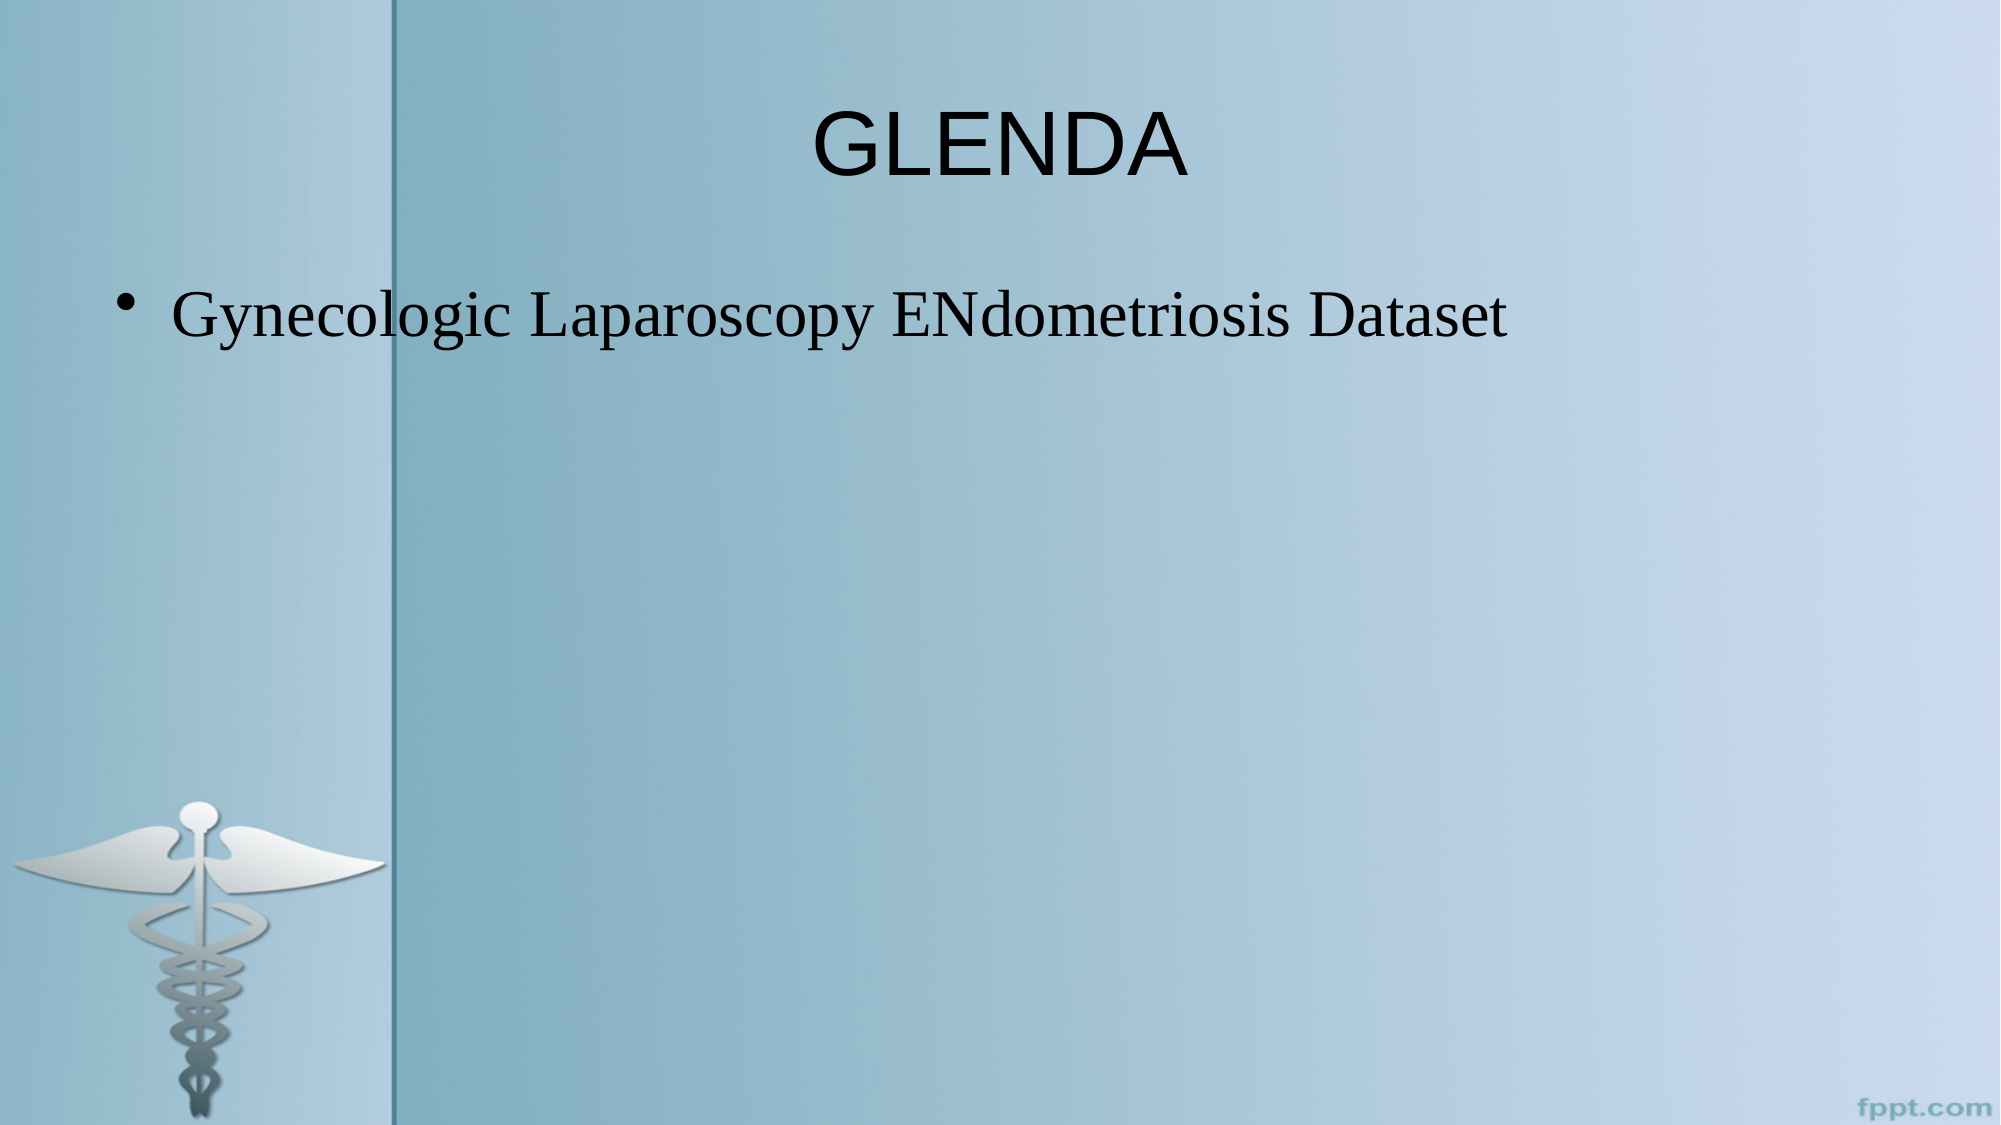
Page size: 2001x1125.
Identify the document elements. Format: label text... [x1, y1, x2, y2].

list Gynecologic Laparoscopy ENdometriosis Dataset [99, 262, 1900, 1005]
picture [0, 0, 2001, 1125]
title GLENDA [99, 45, 1900, 233]
